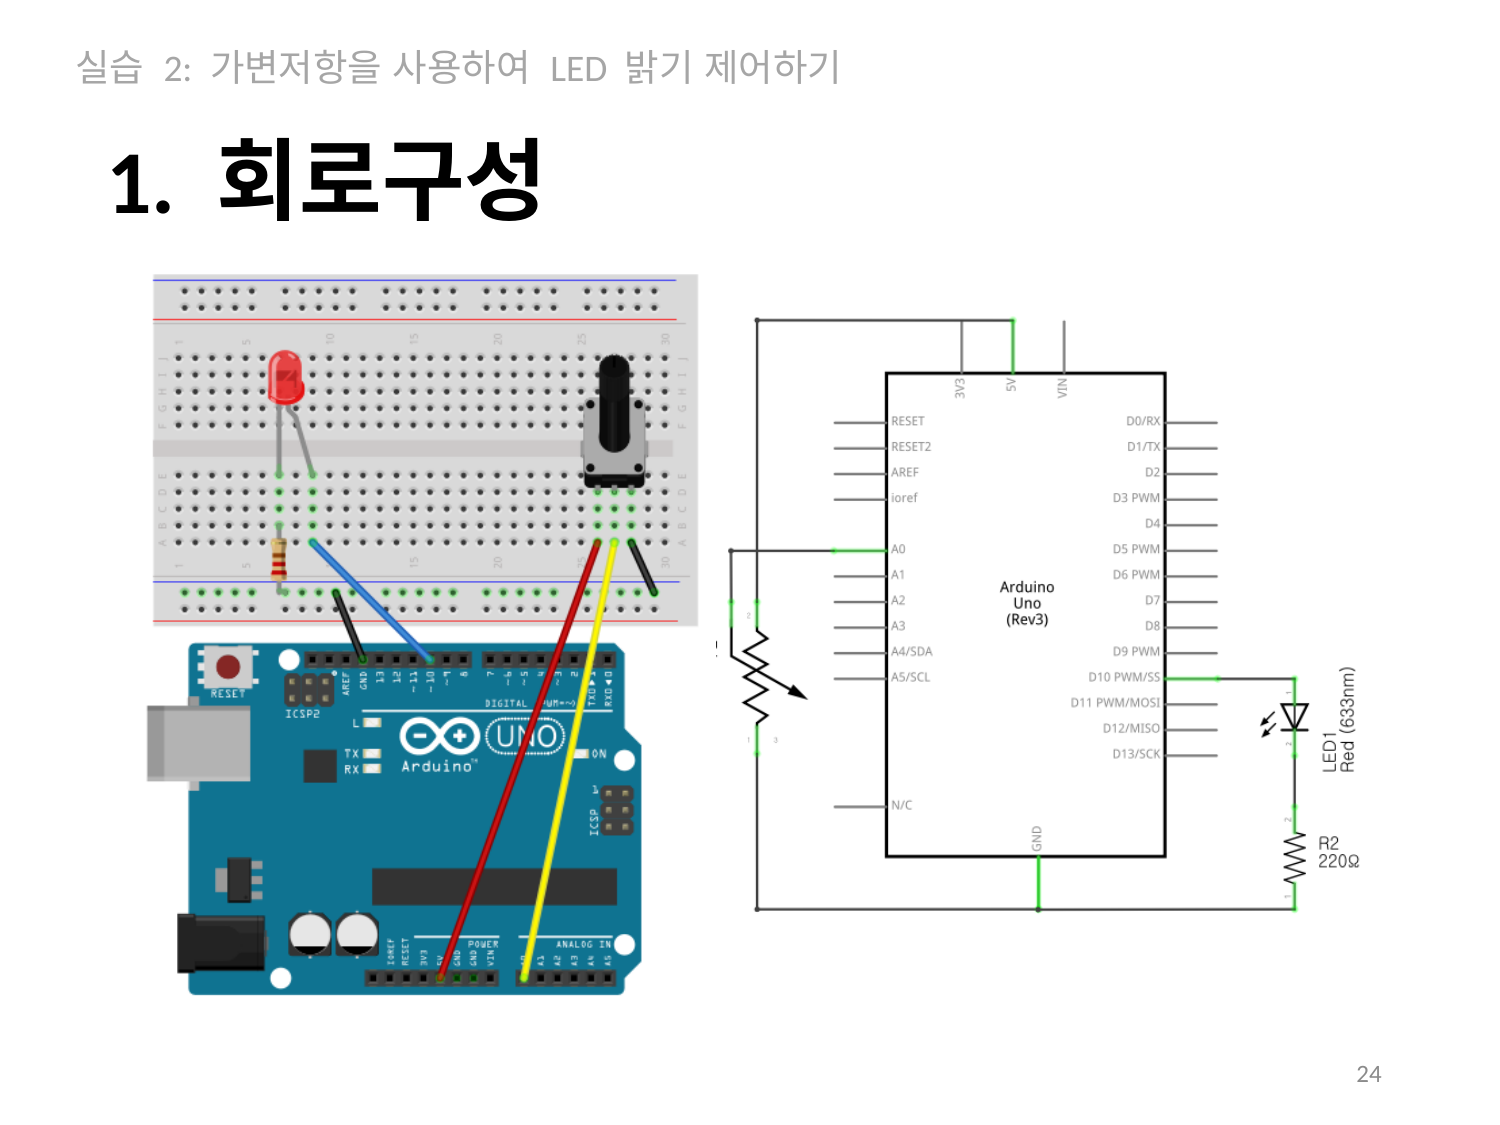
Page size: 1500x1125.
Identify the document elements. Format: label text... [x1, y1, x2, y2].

text_box 실습 2: 가변저항을 사용하여 LED 밝기 제어하기 [60, 36, 868, 97]
picture [103, 246, 1397, 1029]
title 1. 회로구성 [90, 128, 1385, 242]
slide_number 24 [1059, 1042, 1397, 1103]
